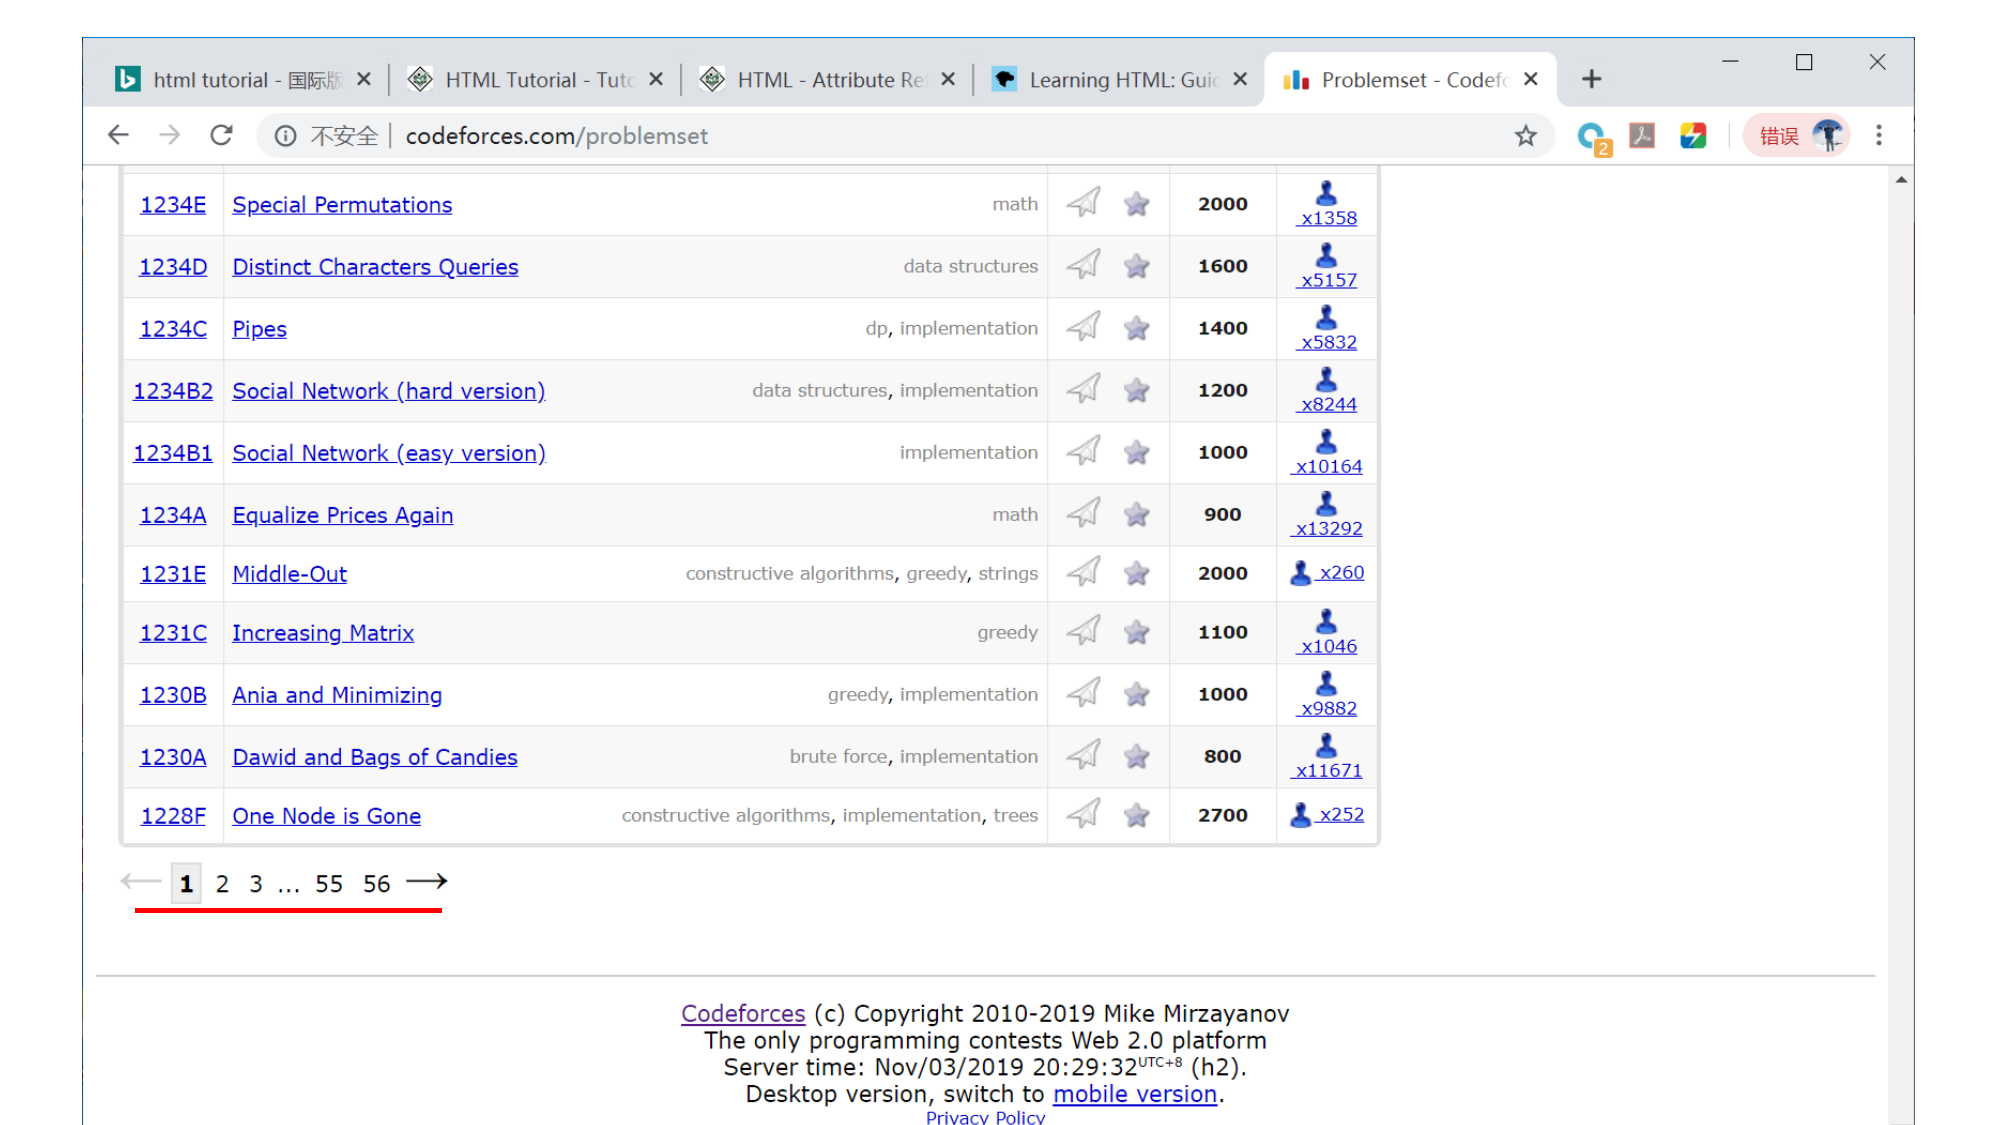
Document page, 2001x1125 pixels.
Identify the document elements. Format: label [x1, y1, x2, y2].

picture [82, 37, 1915, 1125]
